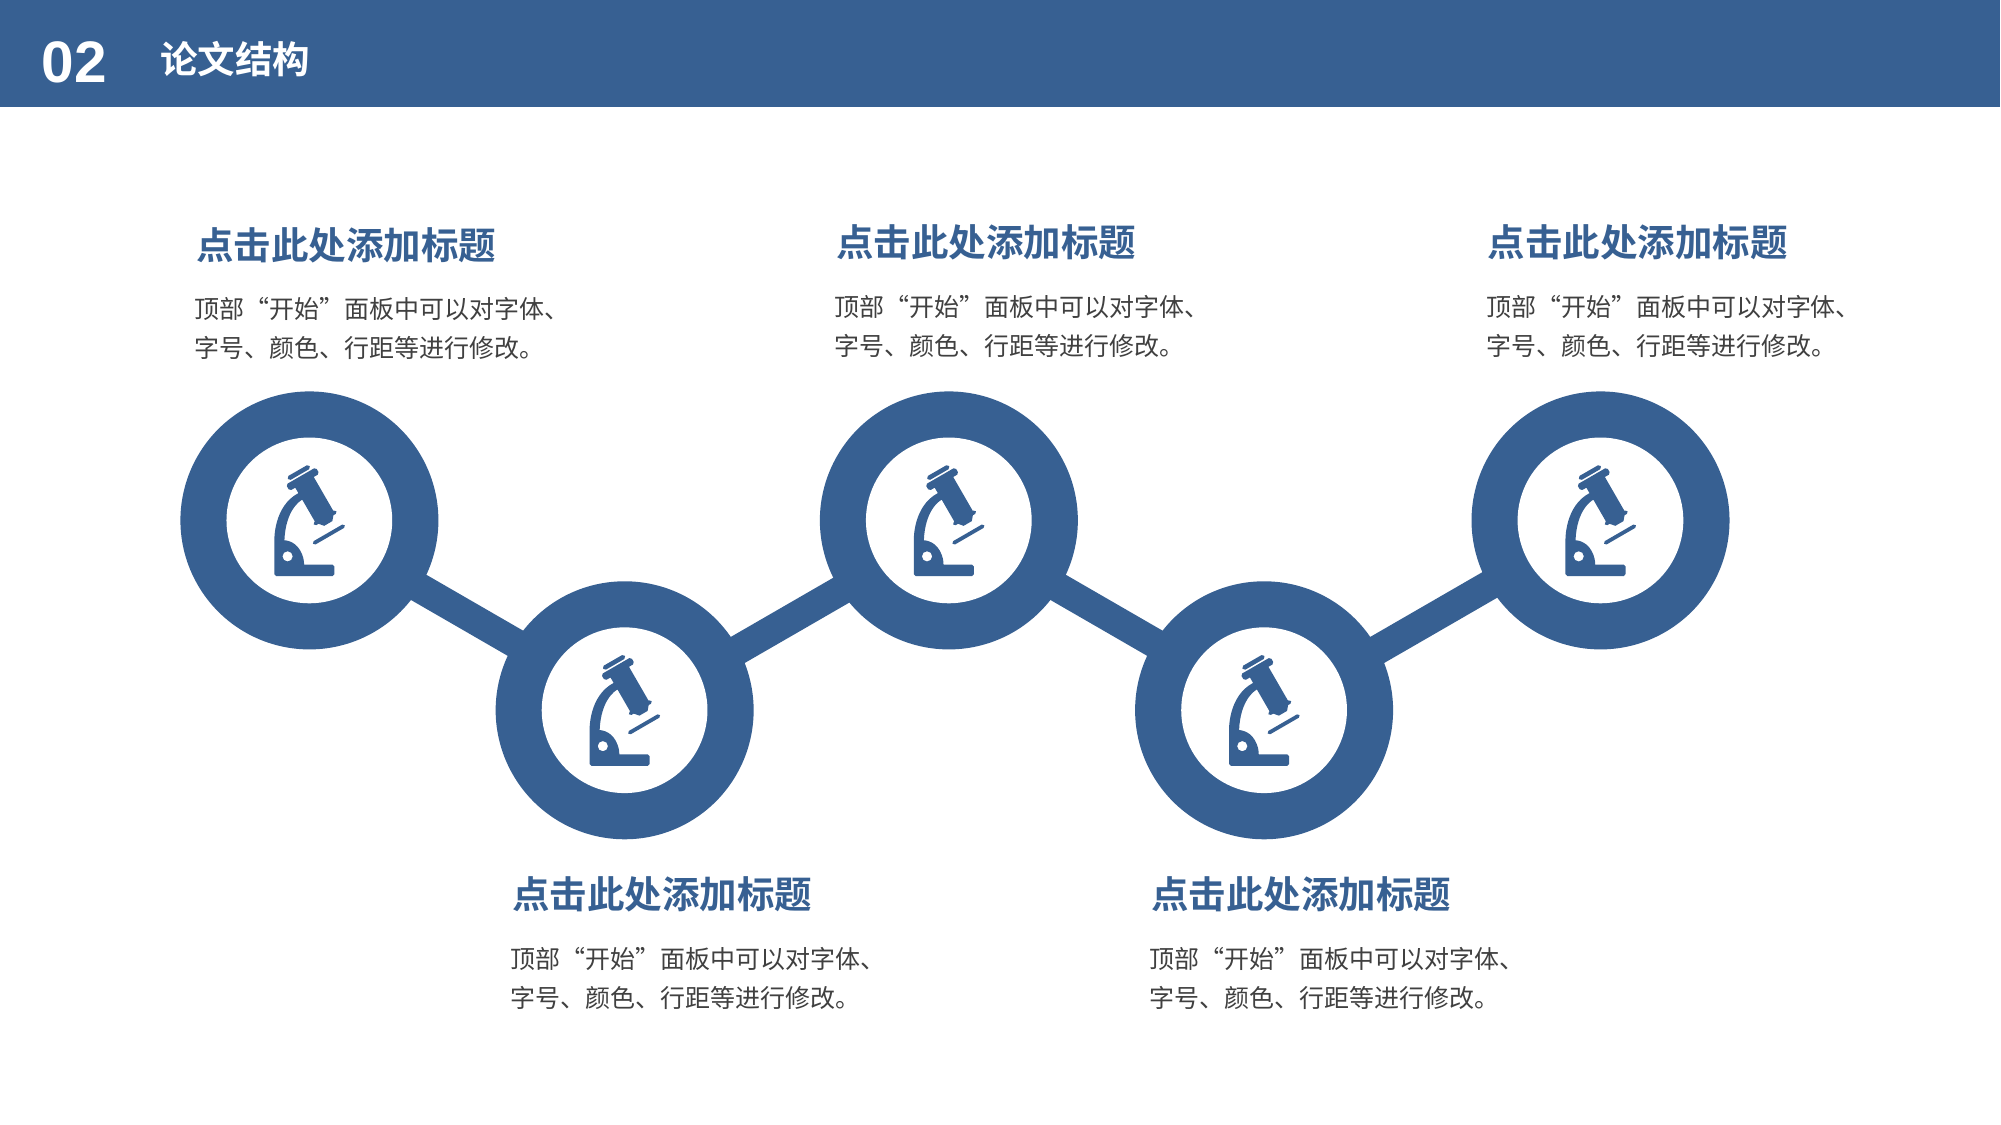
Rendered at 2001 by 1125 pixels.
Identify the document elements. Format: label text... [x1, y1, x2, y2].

list 论文结构 [146, 33, 772, 93]
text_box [1471, 212, 1888, 650]
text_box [1135, 581, 1551, 1021]
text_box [179, 214, 596, 650]
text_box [495, 581, 912, 1021]
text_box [819, 212, 1236, 650]
list 02 [26, 23, 146, 103]
